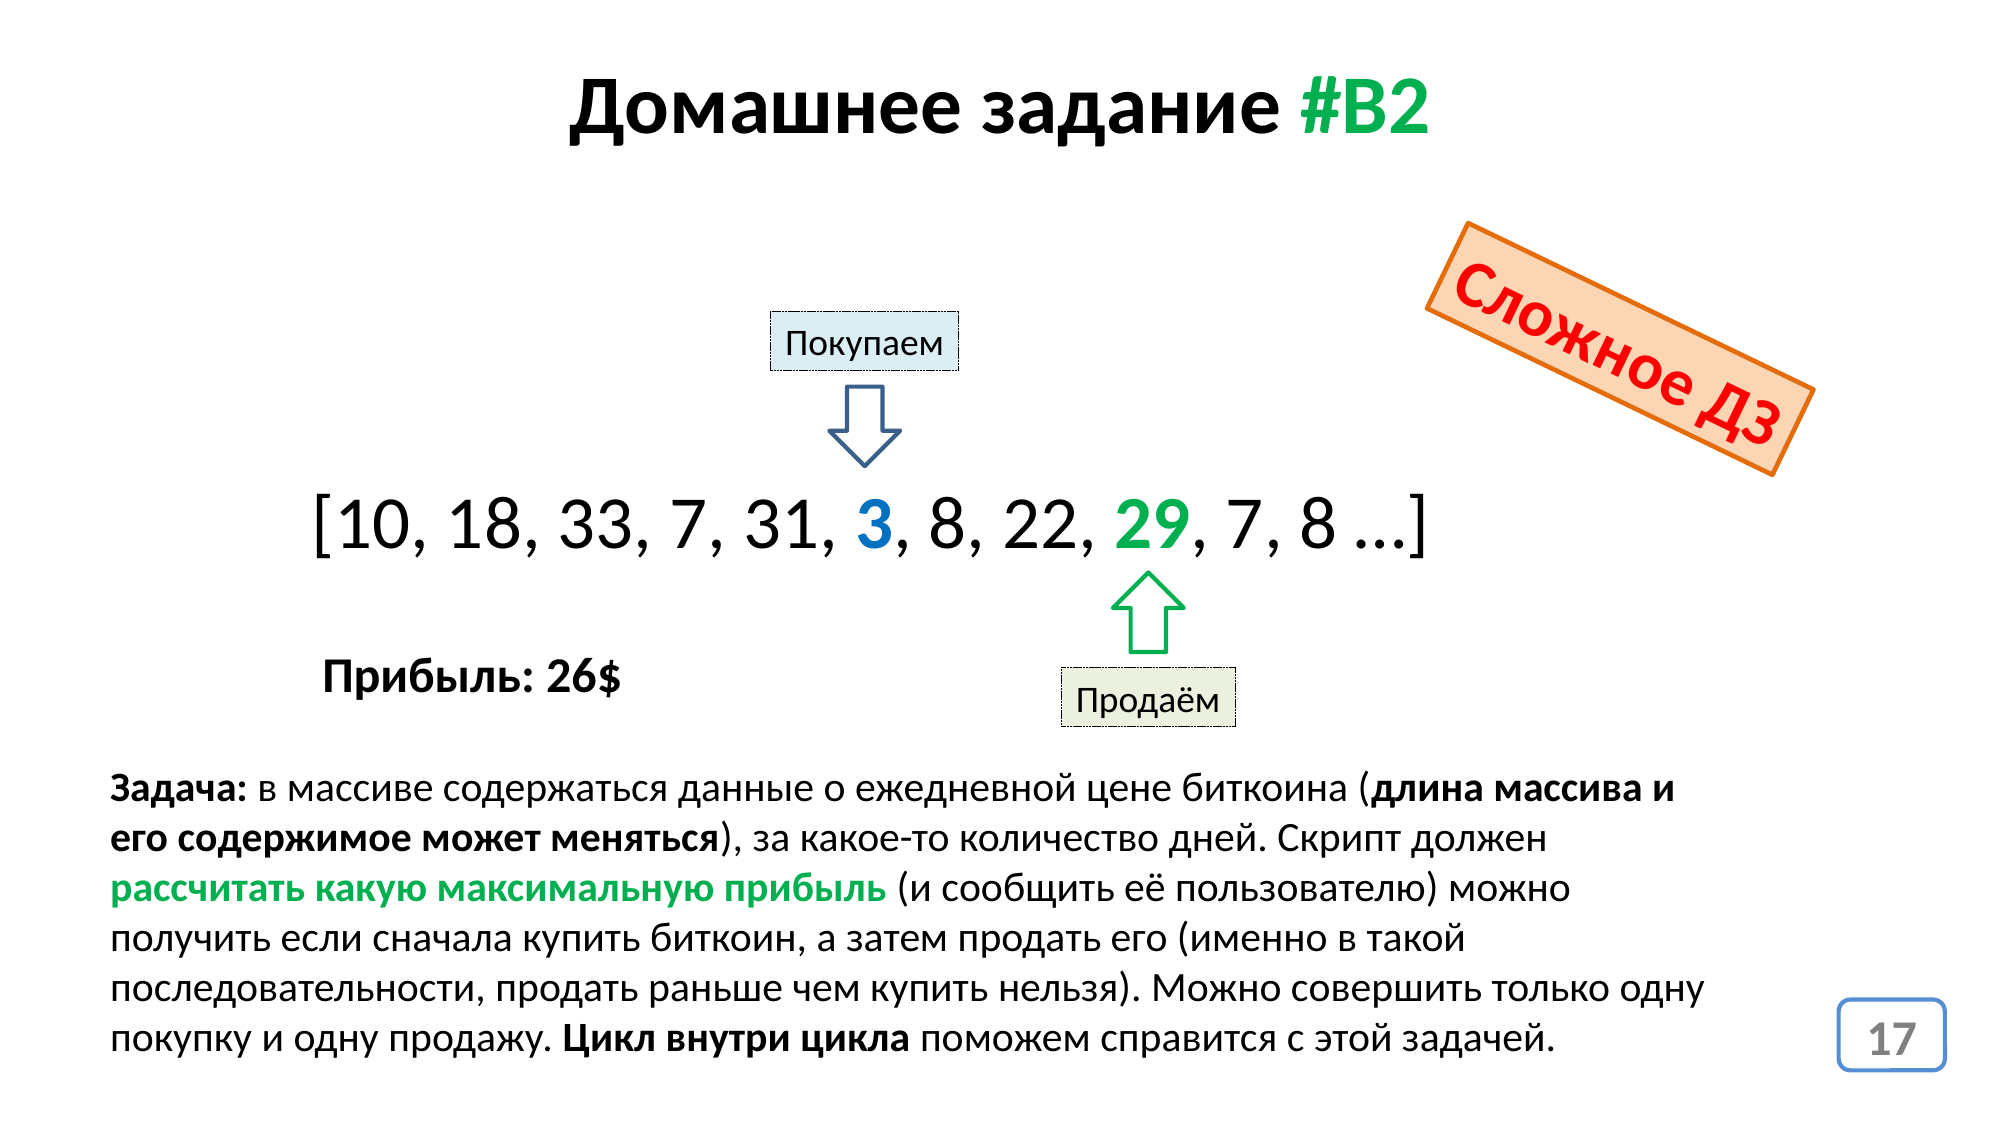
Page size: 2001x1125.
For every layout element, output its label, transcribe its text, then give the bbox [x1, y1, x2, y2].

text_box Задача: в массиве содержаться данные о ежедневной цене биткоина (длина массива и его содержимое может меняться), за какое-то количество дней. Скрипт должен рассчитать какую максимальную прибыль (и сообщить её пользователю) можно получить если сначала купить биткоин, а затем продать его (именно в такой последовательности, продать раньше чем купить нельзя). Можно совершить только одну покупку и одну продажу. Цикл внутри цикла поможем справится с этой задачей. [95, 752, 1738, 1068]
text_box Покупаем [770, 311, 959, 371]
text_box Домашнее задание #B2 [0, 42, 2000, 158]
text_box Cложное ДЗ [1427, 223, 1814, 475]
text_box Прибыль: 26$ [307, 635, 638, 710]
text_box Продаём [1061, 667, 1236, 727]
text_box [827, 384, 903, 469]
text_box [10, 18, 33, 7, 31, 3, 8, 22, 29, 7, 8 …] [296, 466, 1445, 572]
text_box 17 [1836, 997, 1948, 1073]
text_box [1110, 570, 1186, 655]
